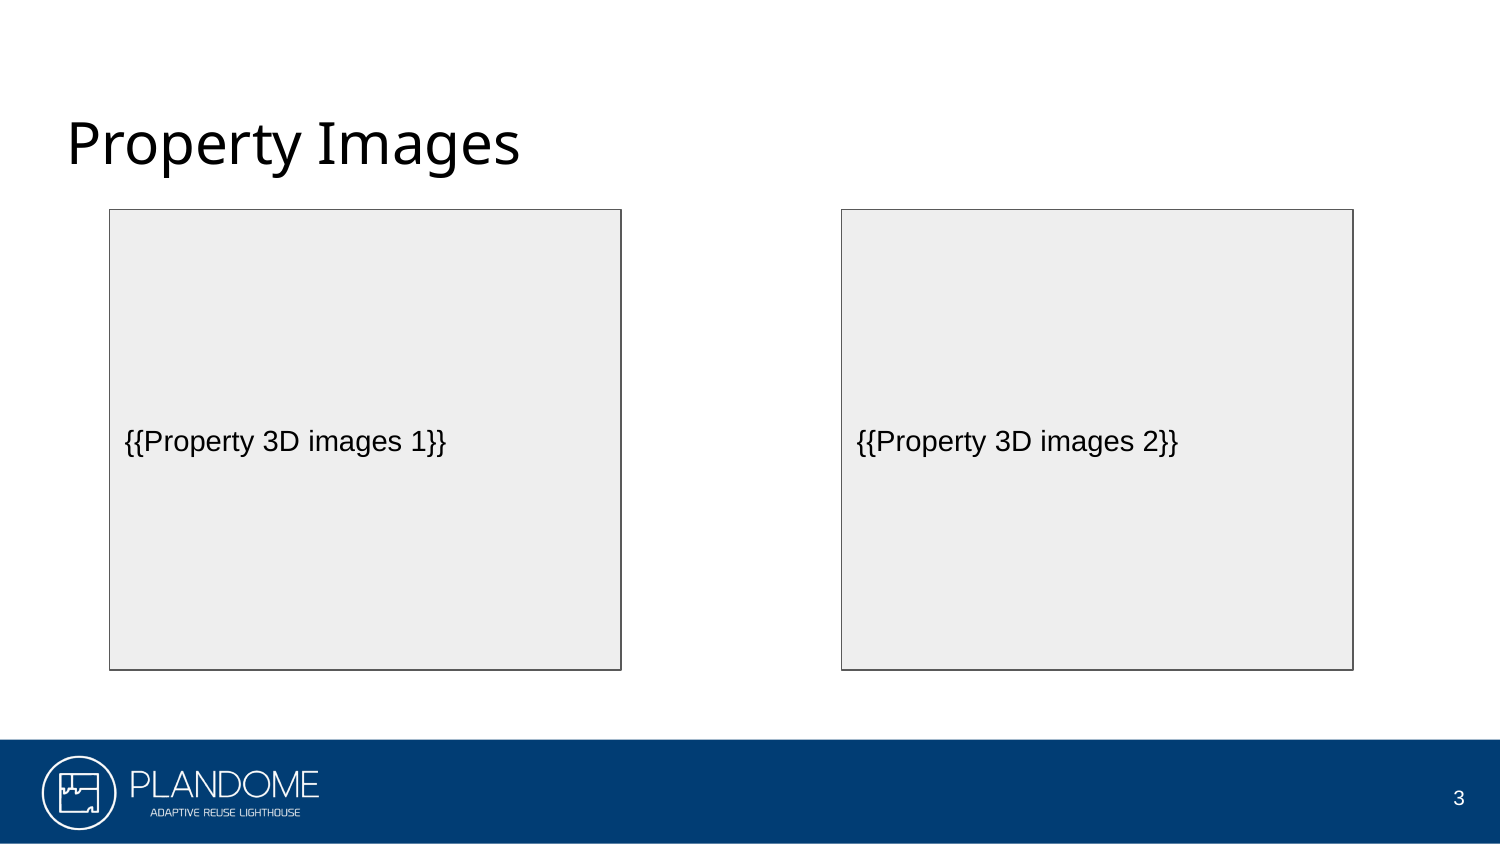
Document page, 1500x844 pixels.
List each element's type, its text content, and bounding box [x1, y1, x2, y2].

title Property Images [51, 91, 1376, 216]
text_box {{Property 3D images 1}} [109, 209, 622, 671]
slide_number 3 [1389, 764, 1480, 830]
text_box {{Property 3D images 2}} [841, 209, 1354, 671]
picture [0, 649, 389, 844]
